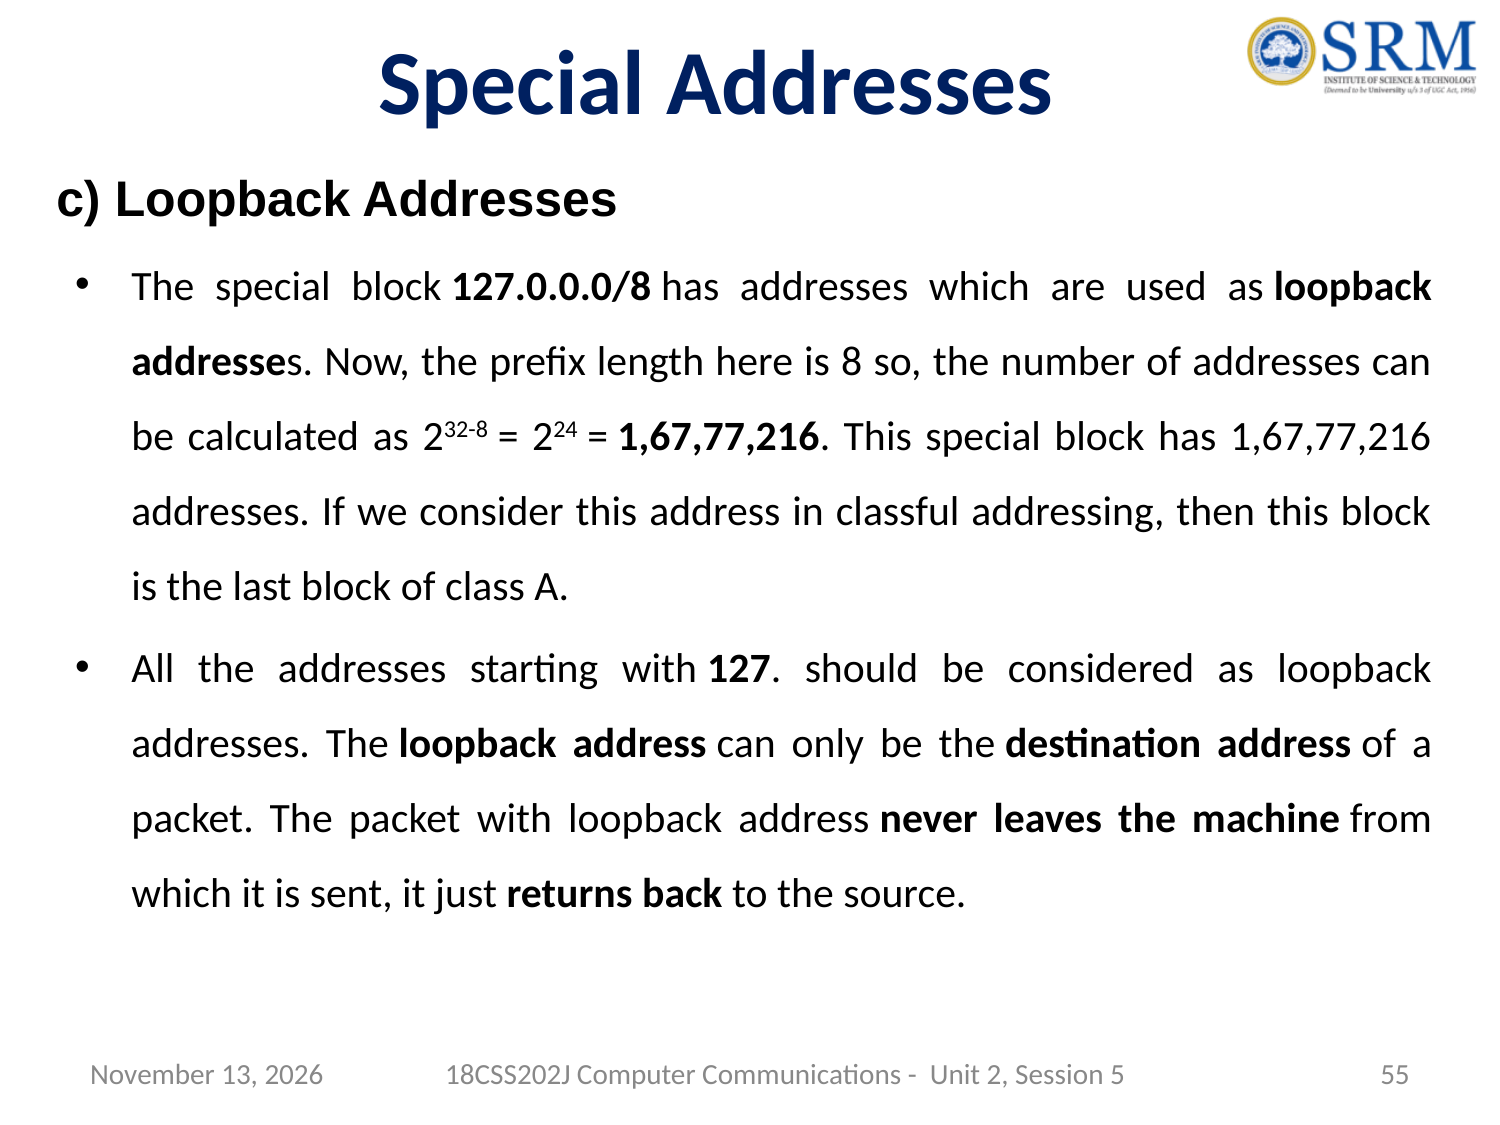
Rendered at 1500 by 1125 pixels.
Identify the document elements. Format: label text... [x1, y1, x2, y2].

title Special Addresses [41, 0, 1392, 156]
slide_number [75, 1042, 230, 1103]
footer 18CSS202J Computer Communications - Unit 2, Session 5 [230, 1011, 1341, 1125]
slide_number 55 [1074, 1042, 1425, 1103]
picture [1237, 0, 1483, 125]
list c) Loopback Addresses The special block 127.0.0.0/8 has addresses which are used as loopback addresses. Now, the prefix length here is 8 so, the number of addresses can be calculated as 232-8 = 224 = 1,67,77,216. This special block has 1,67,77,216 addresses. If we consider this address in classful addressing, then this block is the last block of class A. All the addresses starting with 127. should be considered as loopback addresses. The loopback address can only be the destination address of a packet. The packet with loopback address never leaves the machine from which it is sent, it just returns back to the source. [41, 156, 1447, 1125]
